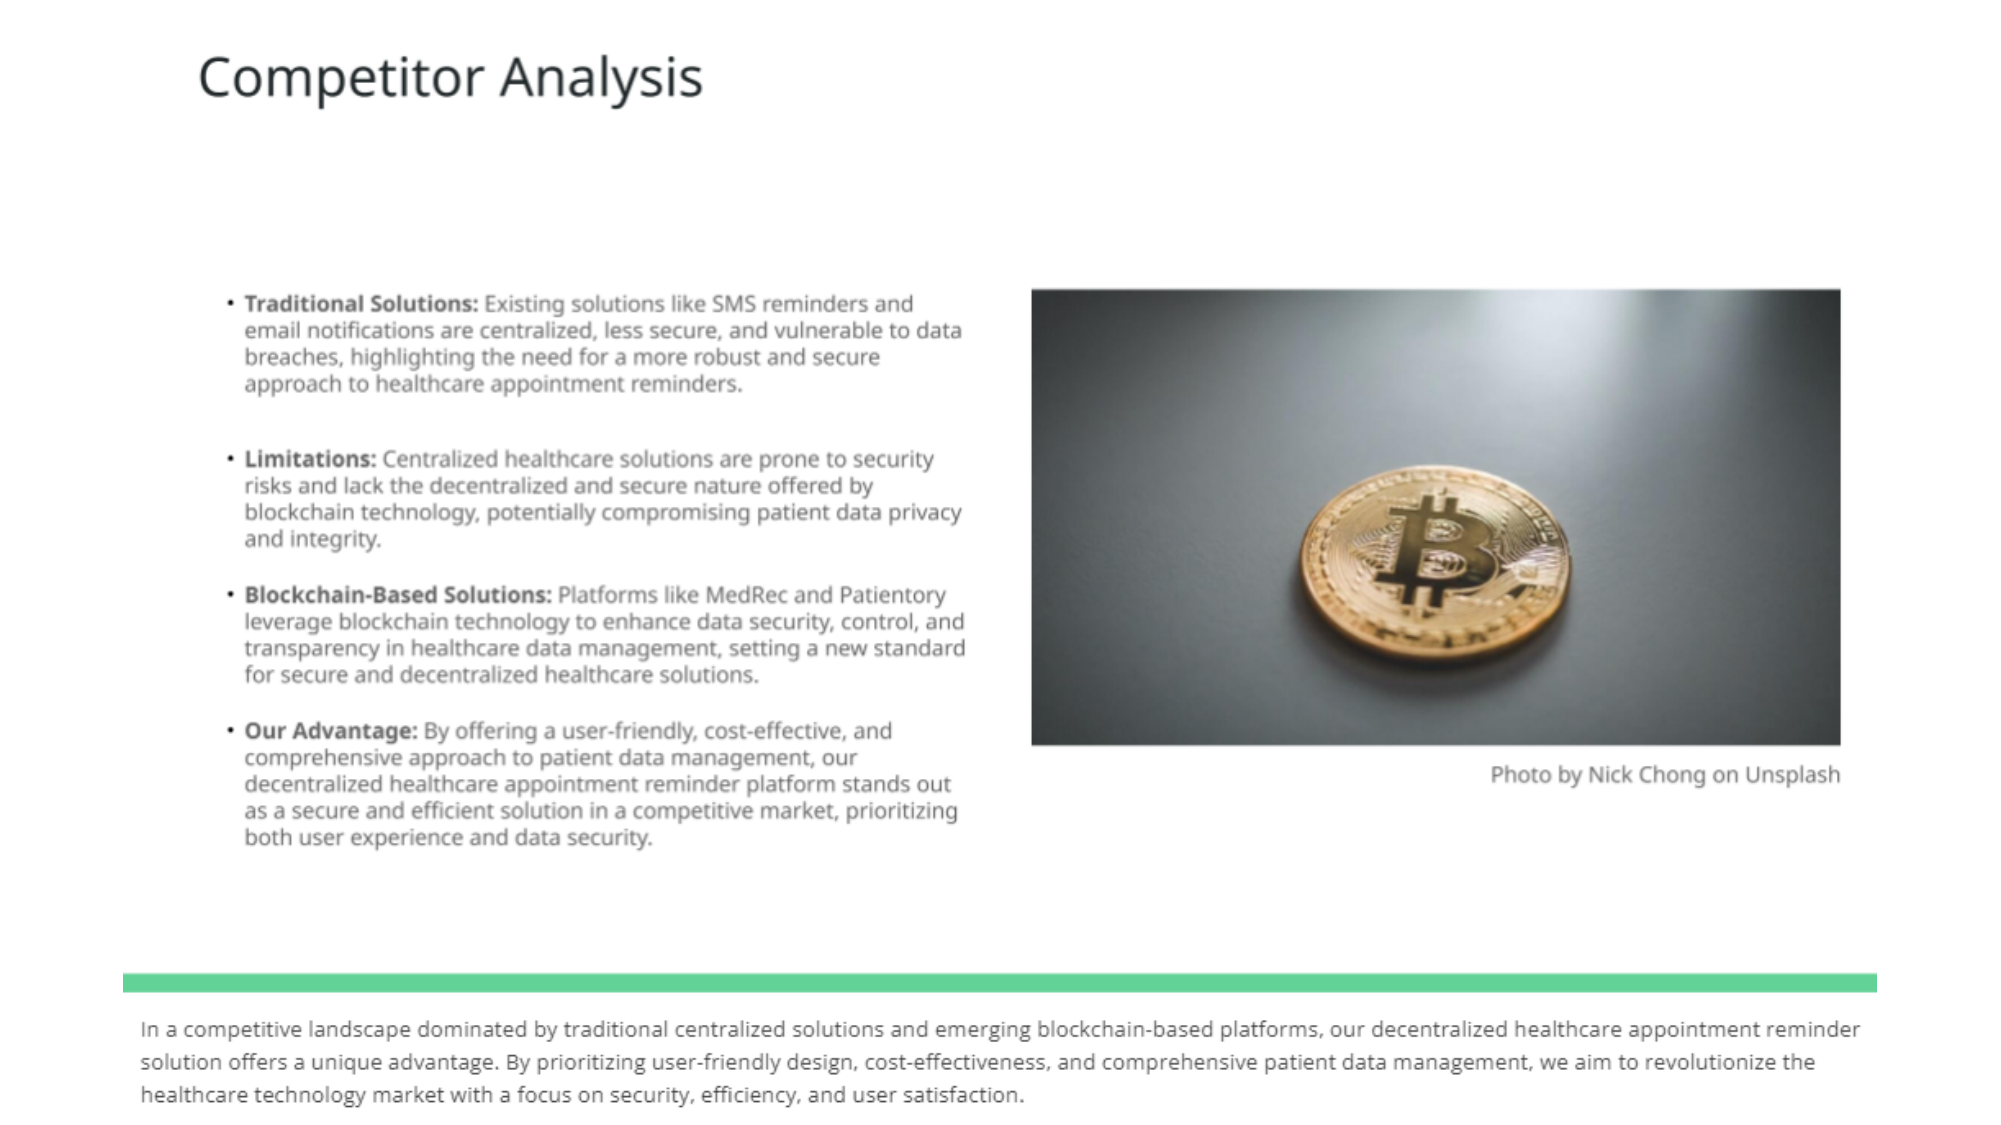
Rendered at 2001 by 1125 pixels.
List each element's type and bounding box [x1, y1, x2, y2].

picture [123, 1, 1877, 1124]
